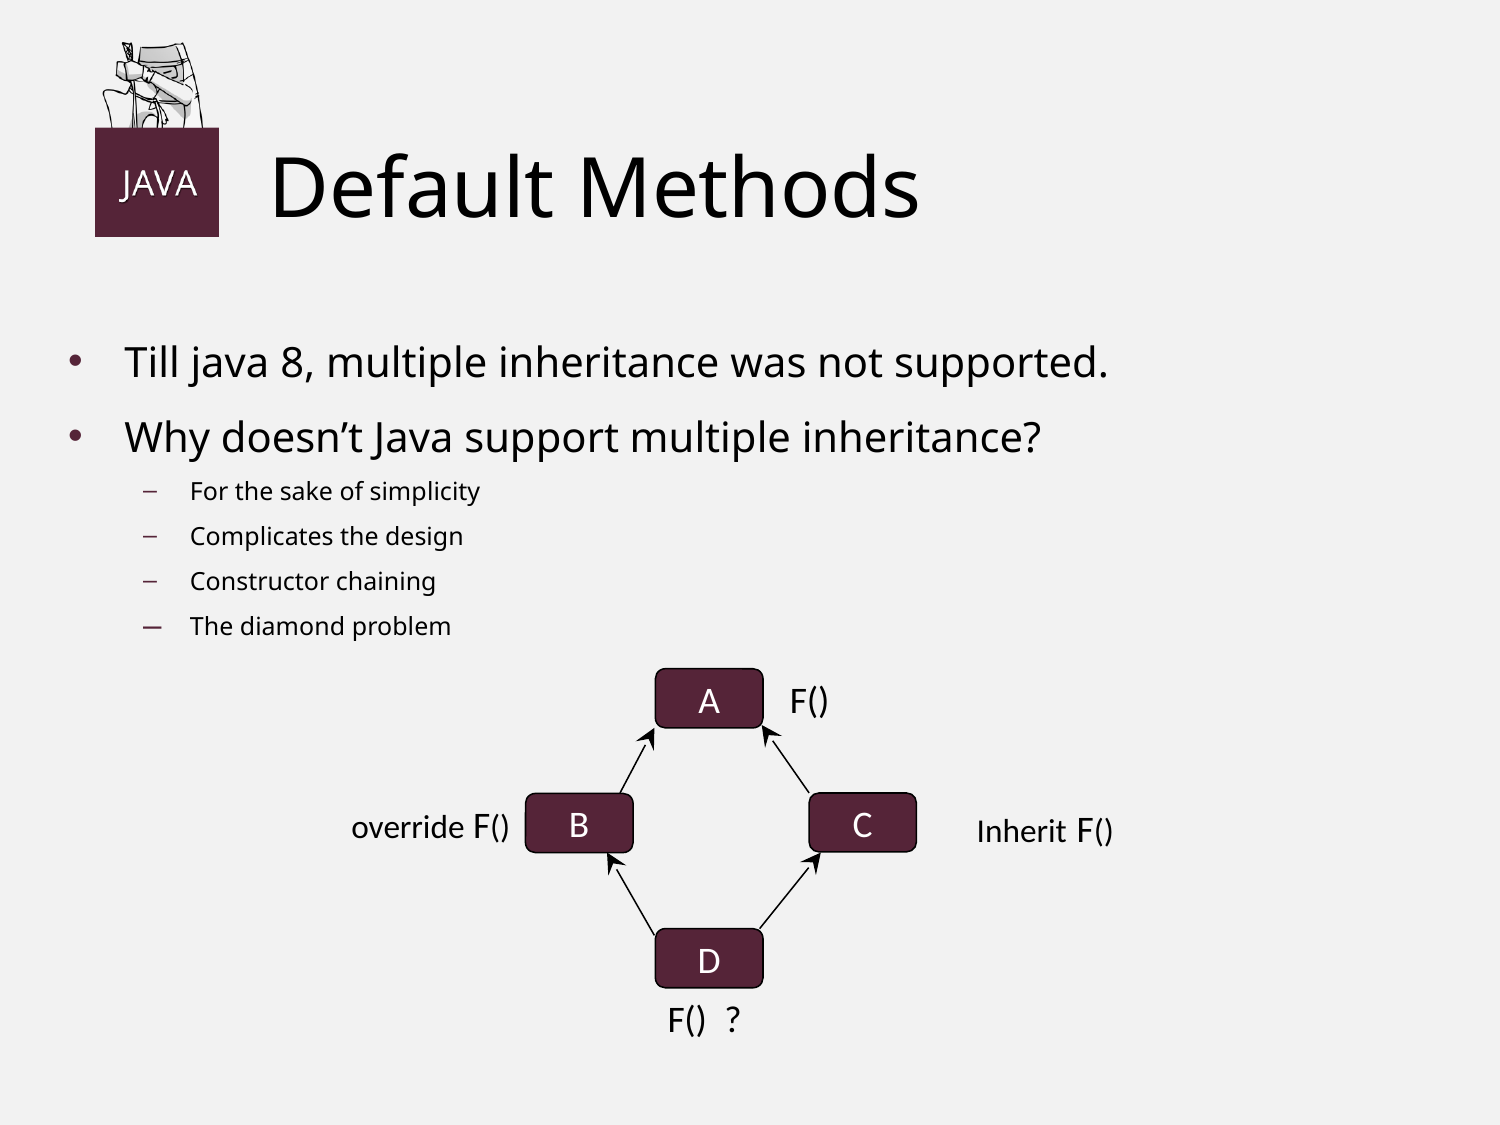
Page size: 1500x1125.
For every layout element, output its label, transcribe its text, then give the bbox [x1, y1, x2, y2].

picture [95, 42, 219, 238]
text_box A [655, 668, 763, 728]
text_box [606, 852, 655, 936]
text_box ()override F [301, 793, 526, 855]
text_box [759, 852, 821, 929]
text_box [761, 724, 810, 794]
text_box Till java 8, multiple inheritance was not supported. Why doesn’t Java support multiple inheritance? For the sake of simplicity Complicates the design Constructor chaining The diamond problem [53, 302, 1388, 728]
text_box ()F [773, 668, 845, 730]
text_box C [809, 792, 917, 852]
text_box B [526, 793, 634, 853]
text_box D [655, 928, 763, 987]
text_box ? ()F [584, 987, 774, 1049]
text_box ()Inherit F [927, 793, 1164, 860]
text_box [619, 727, 655, 794]
title Default Methods [253, 90, 1500, 279]
